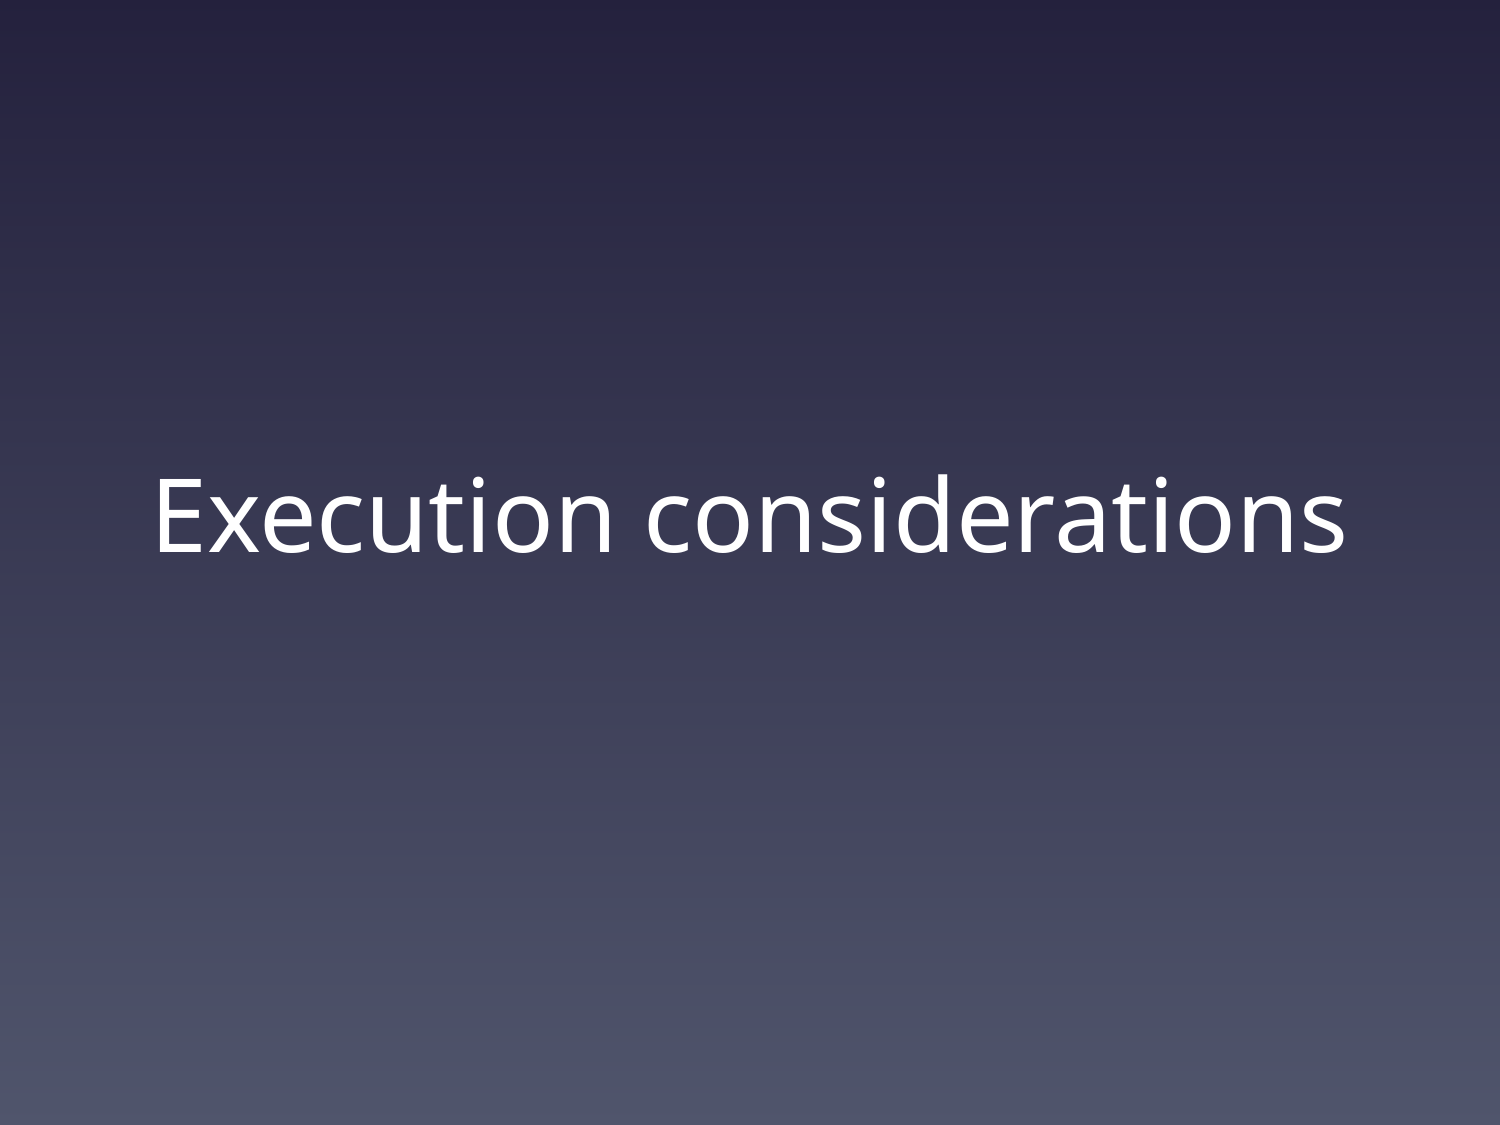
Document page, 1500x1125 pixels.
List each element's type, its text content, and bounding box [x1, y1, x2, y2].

title Execution considerations [112, 349, 1388, 704]
